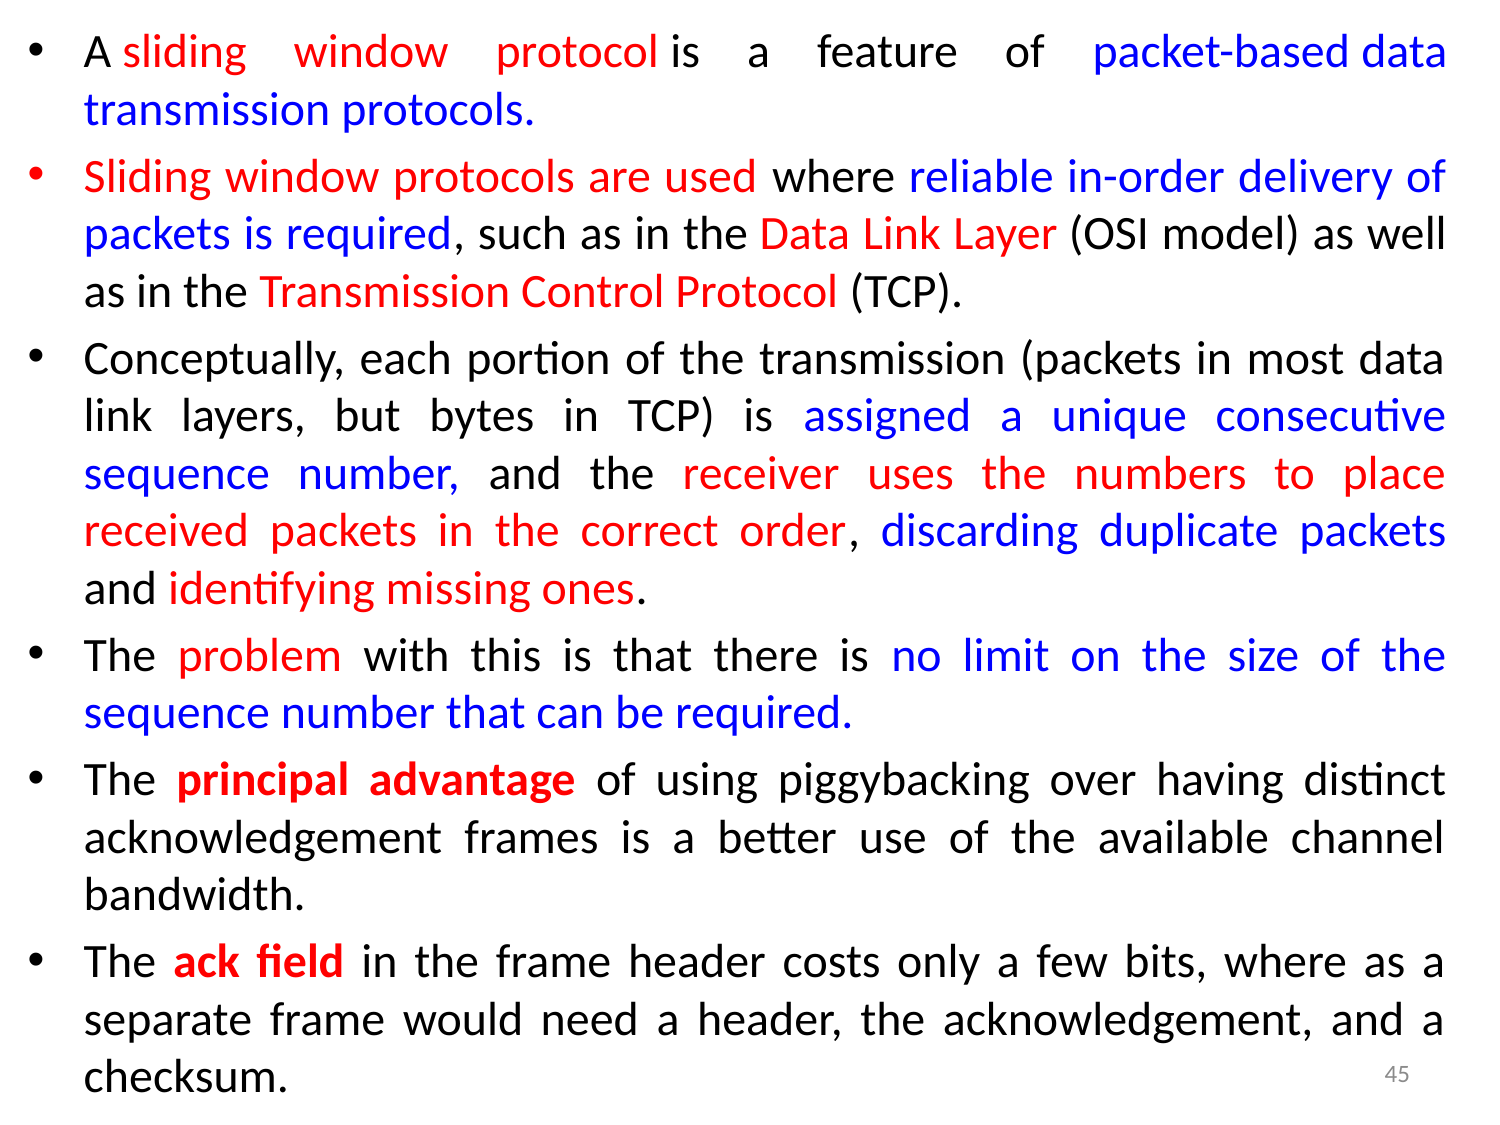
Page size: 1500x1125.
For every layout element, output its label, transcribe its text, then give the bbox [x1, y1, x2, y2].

slide_number 45 [1074, 1042, 1425, 1103]
list A sliding window protocol is a feature of packet-based data transmission protocols. Sliding window protocols are used where reliable in-order delivery of packets is required, such as in the Data Link Layer (OSI model) as well as in the Transmission Control Protocol (TCP). Conceptually, each portion of the transmission (packets in most data link layers, but bytes in TCP) is assigned a unique consecutive sequence number, and the receiver uses the numbers to place received packets in the correct order, discarding duplicate packets and identifying missing ones. The problem with this is that there is no limit on the size of the sequence number that can be required. The principal advantage of using piggybacking over having distinct acknowledgement frames is a better use of the available channel bandwidth. The ack field in the frame header costs only a few bits, where as a separate frame would need a header, the acknowledgement, and a checksum. [12, 12, 1463, 1125]
